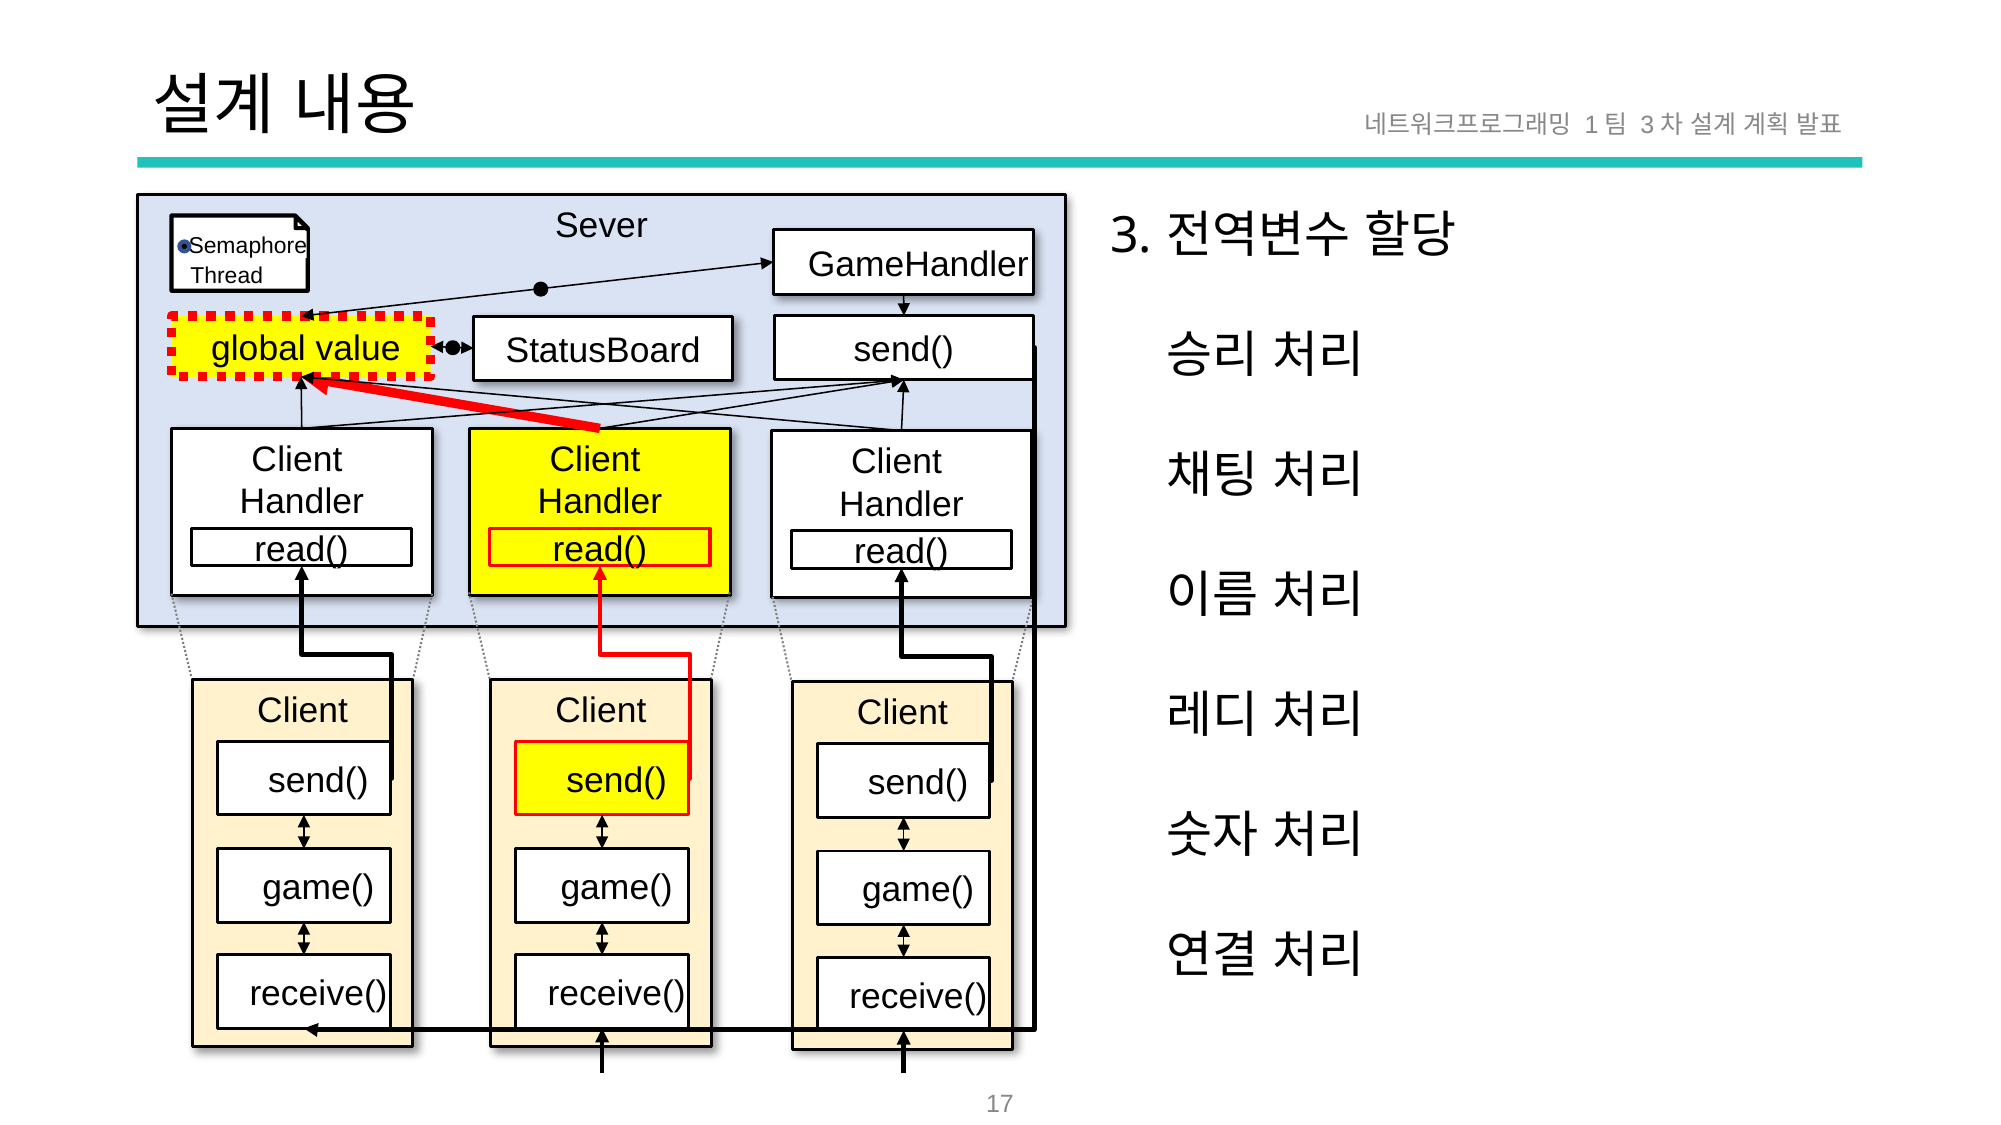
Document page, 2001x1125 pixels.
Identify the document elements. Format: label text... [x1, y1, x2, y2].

slide_number 17 [968, 1080, 1032, 1125]
title 설계 내용 [137, 59, 1863, 155]
text_box [137, 157, 1863, 168]
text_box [137, 194, 1066, 1073]
text_box 전역변수 할당 승리 처리 채팅 처리 이름 처리 레디 처리 숫자 처리 연결 처리 [1095, 194, 1863, 1125]
footer 네트워크프로그래밍 1팀 3차 설계 계획 발표 [1266, 94, 1941, 154]
